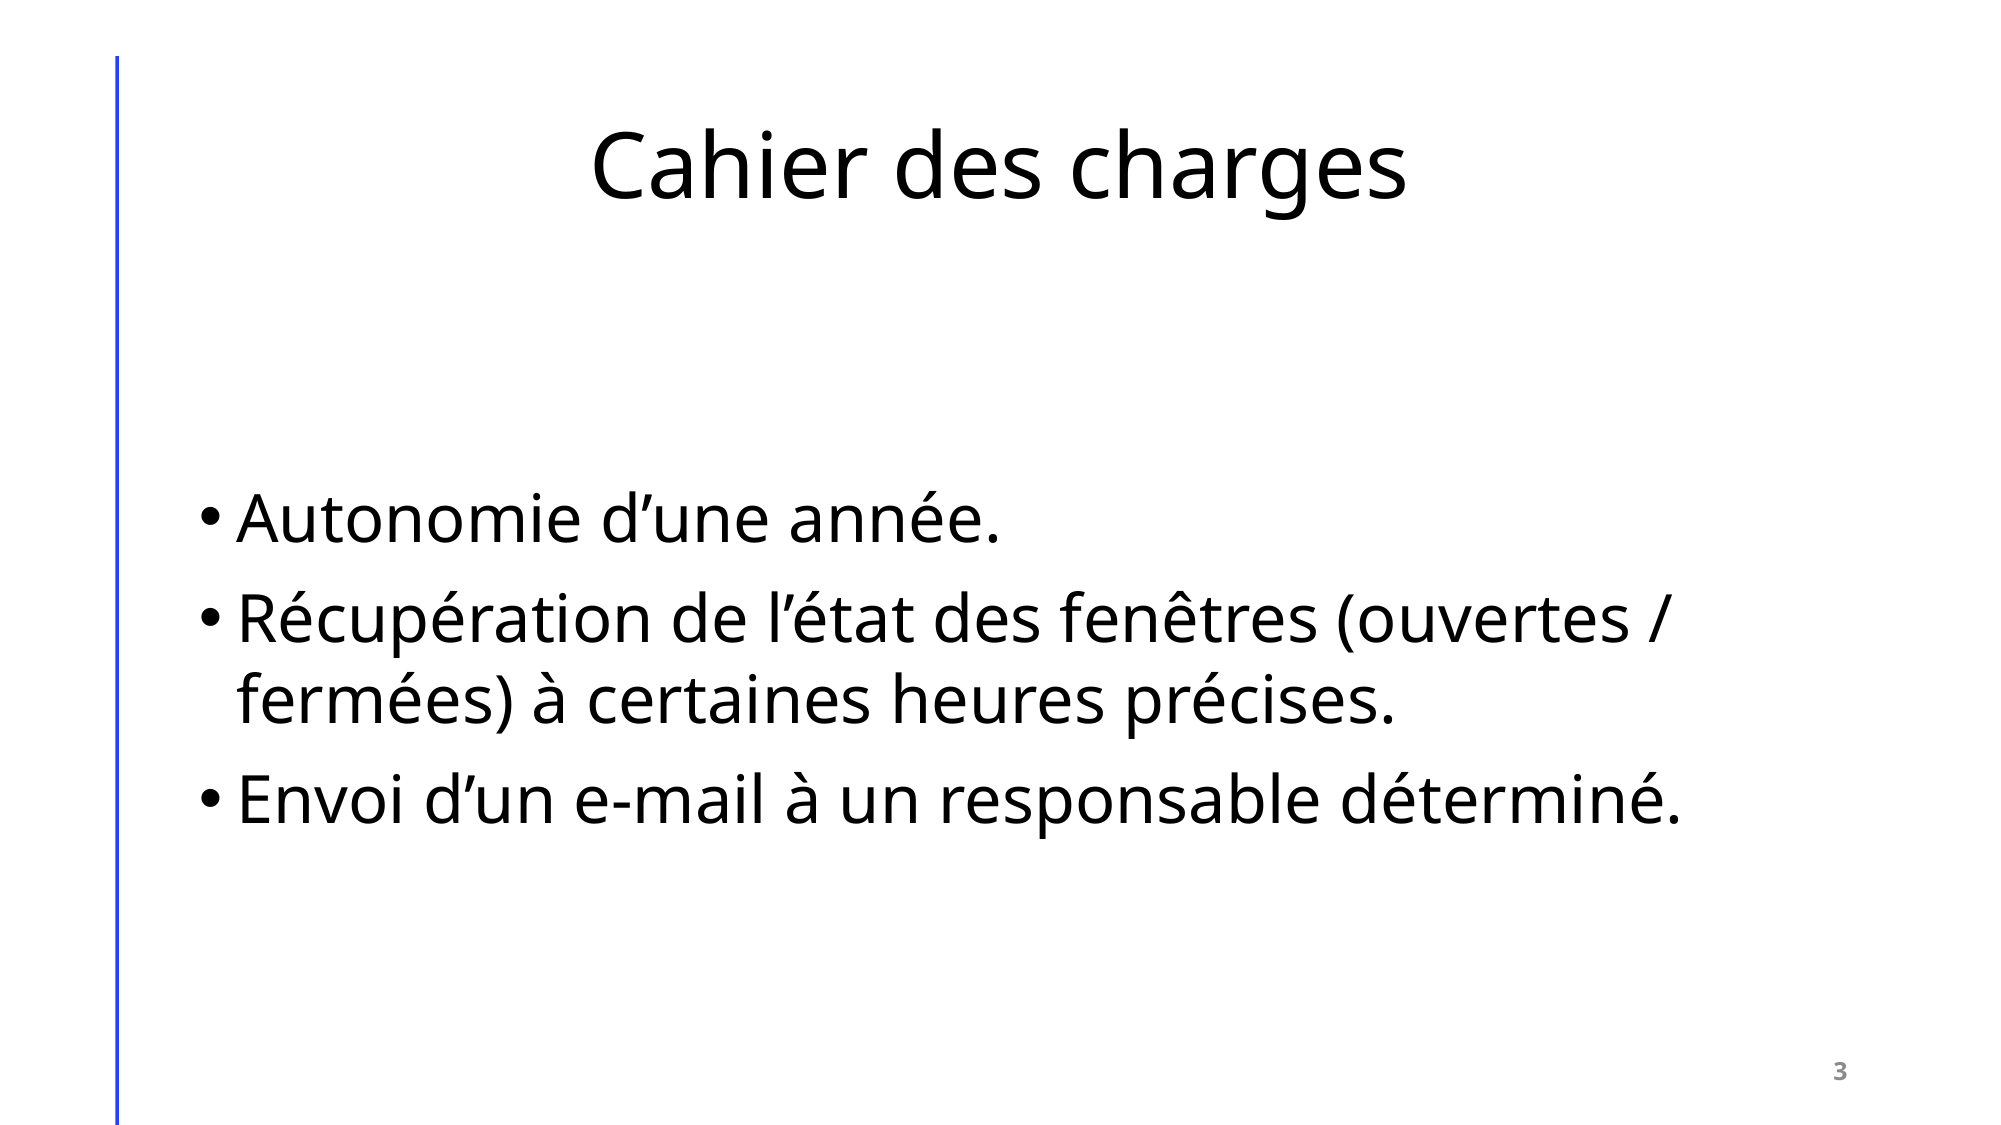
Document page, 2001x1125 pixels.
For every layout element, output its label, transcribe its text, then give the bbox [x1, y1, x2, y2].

list Autonomie d’une année. Récupération de l’état des fenêtres (ouvertes / fermées) à certaines heures précises. Envoi d’un e-mail à un responsable déterminé. [183, 299, 1863, 1014]
slide_number 3 [1412, 1042, 1863, 1103]
title Cahier des charges [137, 59, 1863, 278]
